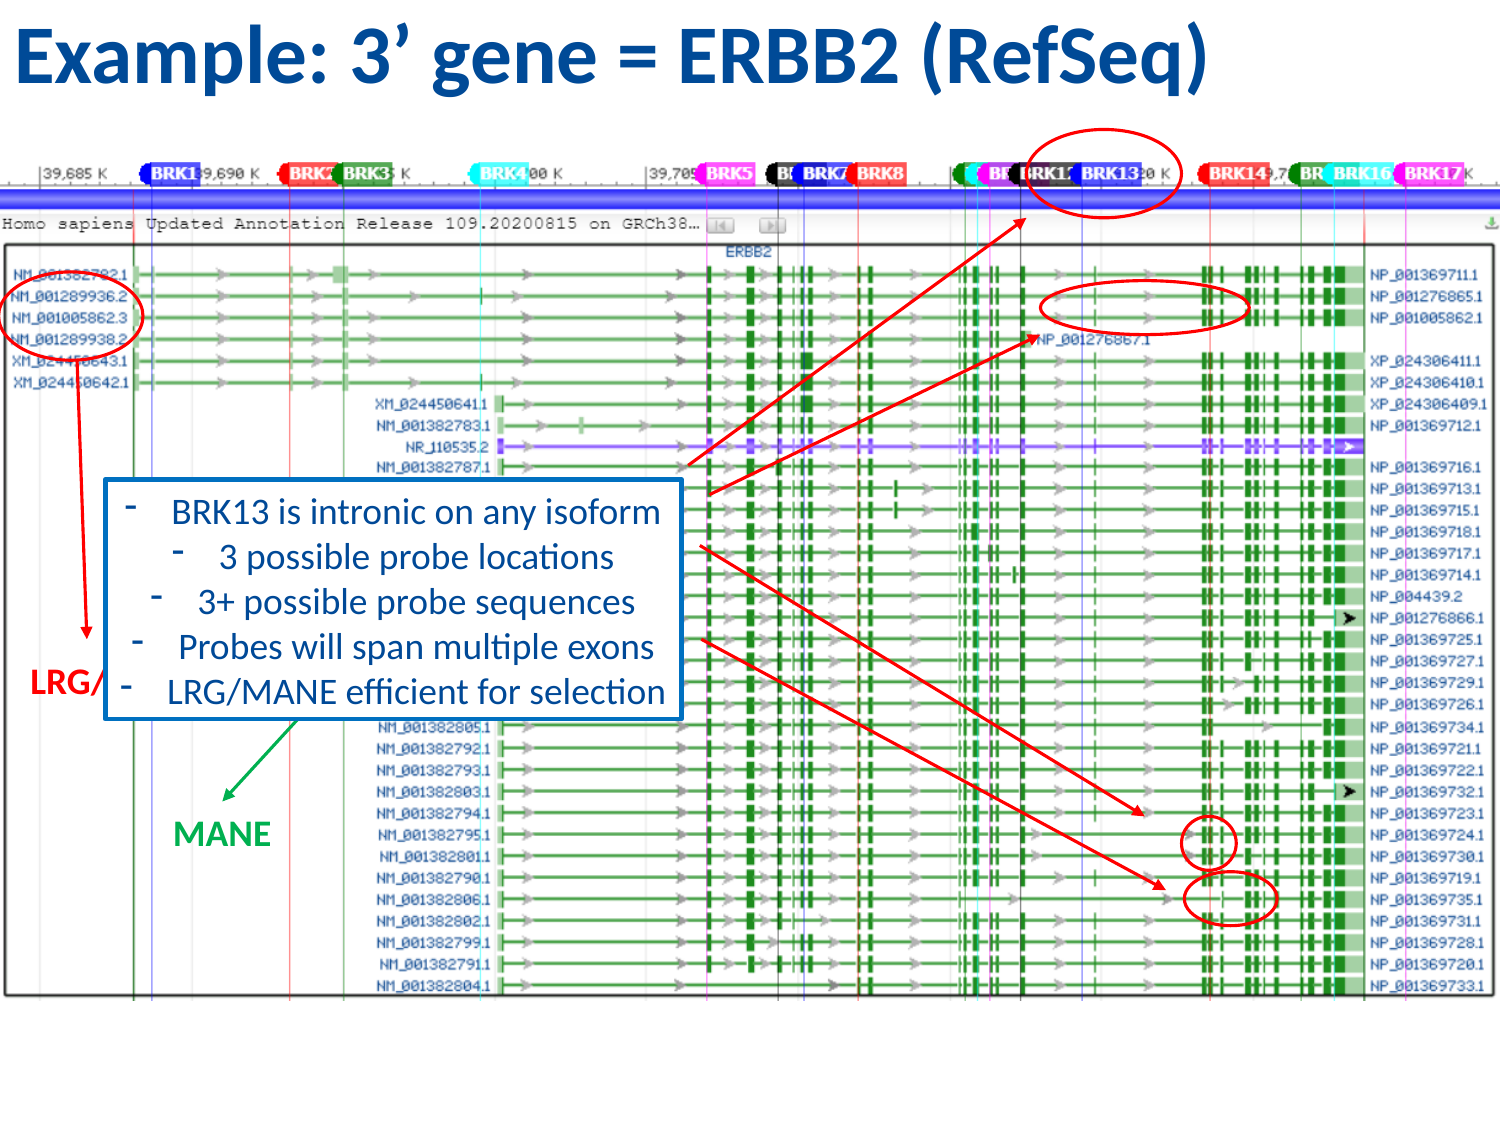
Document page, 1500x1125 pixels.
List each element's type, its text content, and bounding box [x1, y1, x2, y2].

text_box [701, 639, 1167, 891]
text_box [1028, 128, 1180, 161]
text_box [230, 602, 361, 627]
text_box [709, 334, 1041, 495]
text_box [222, 627, 383, 802]
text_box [77, 360, 87, 640]
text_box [699, 545, 1145, 817]
title Example: 3’ gene = ERBB2 (RefSeq) [14, 11, 1362, 127]
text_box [688, 217, 1027, 466]
picture [0, 161, 1500, 1001]
